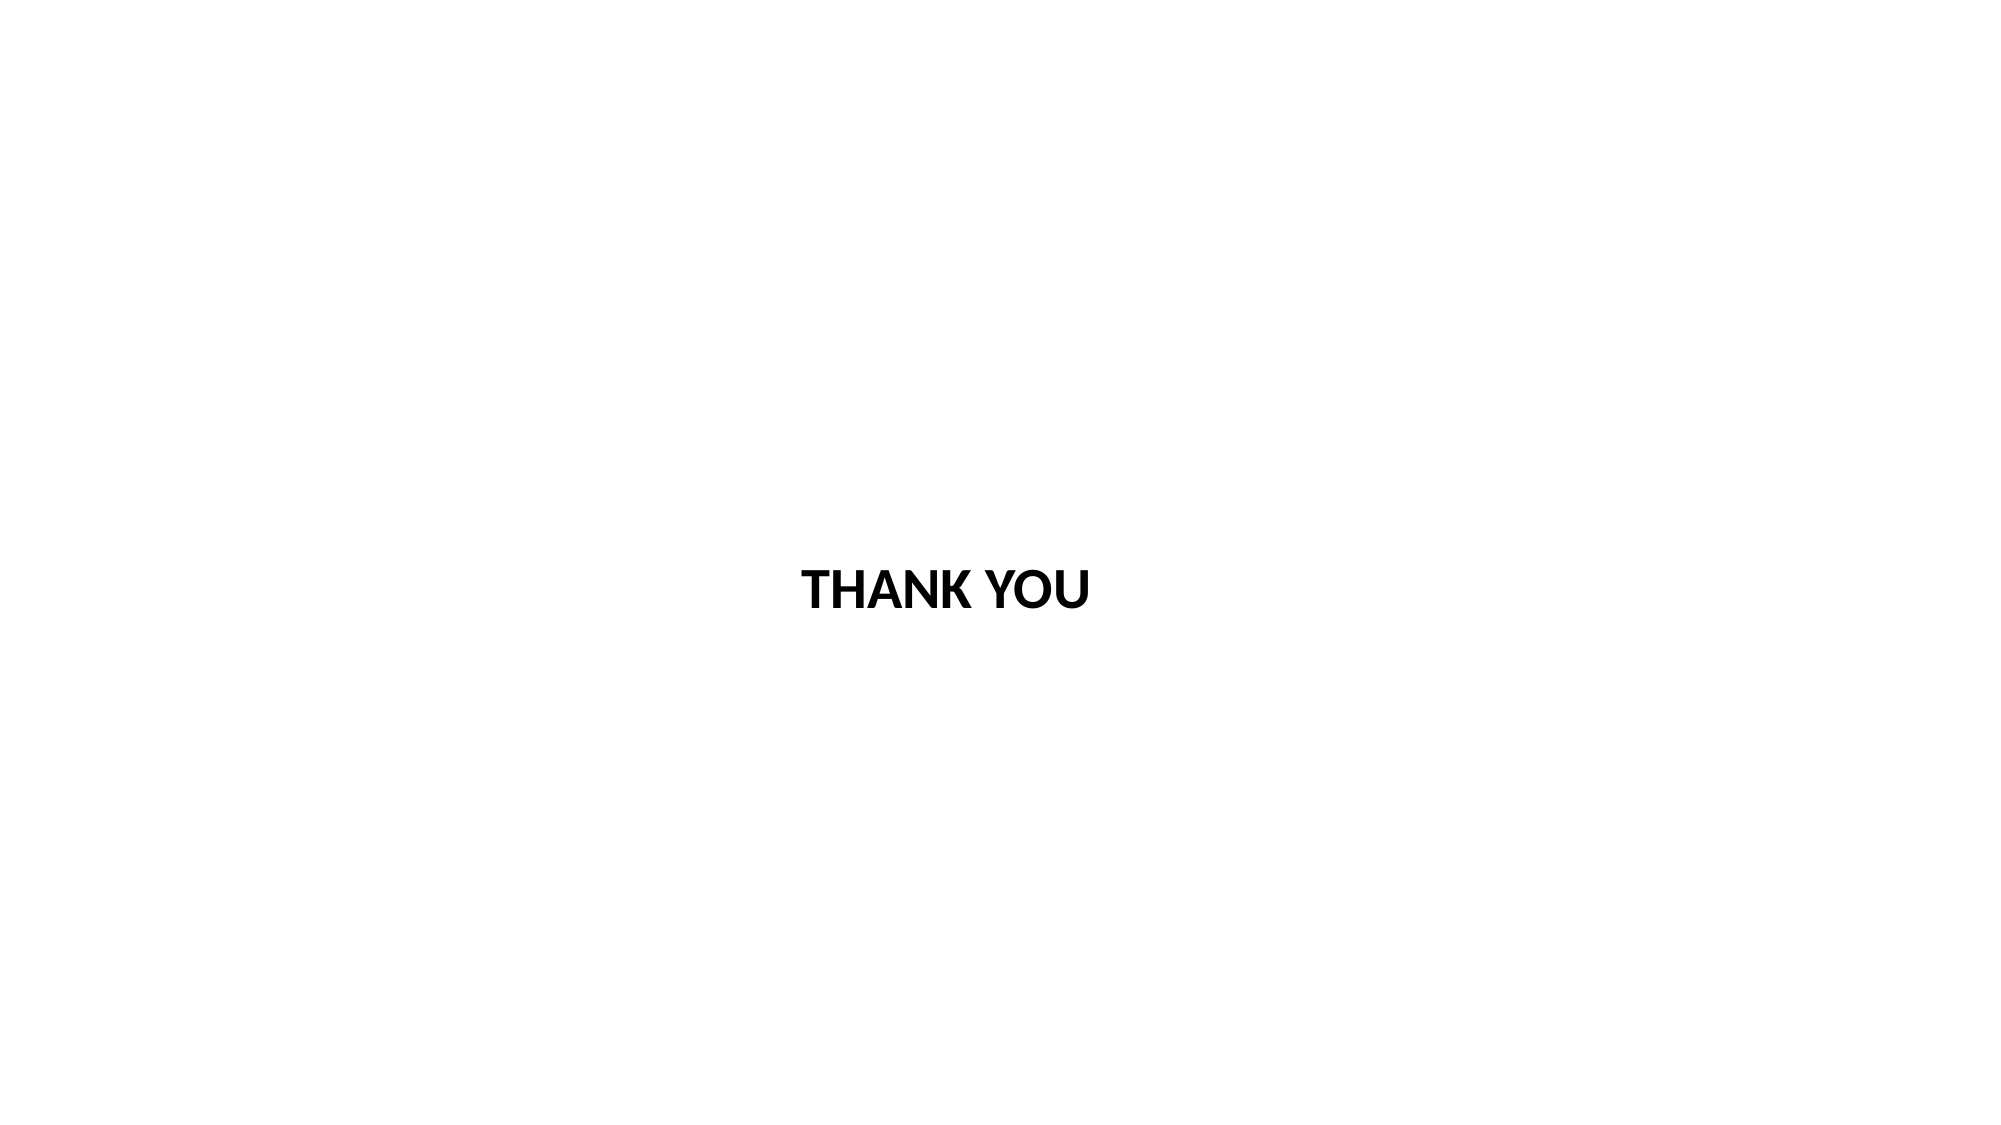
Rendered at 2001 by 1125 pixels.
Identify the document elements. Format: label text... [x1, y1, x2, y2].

list THANK YOU [137, 299, 1863, 1014]
